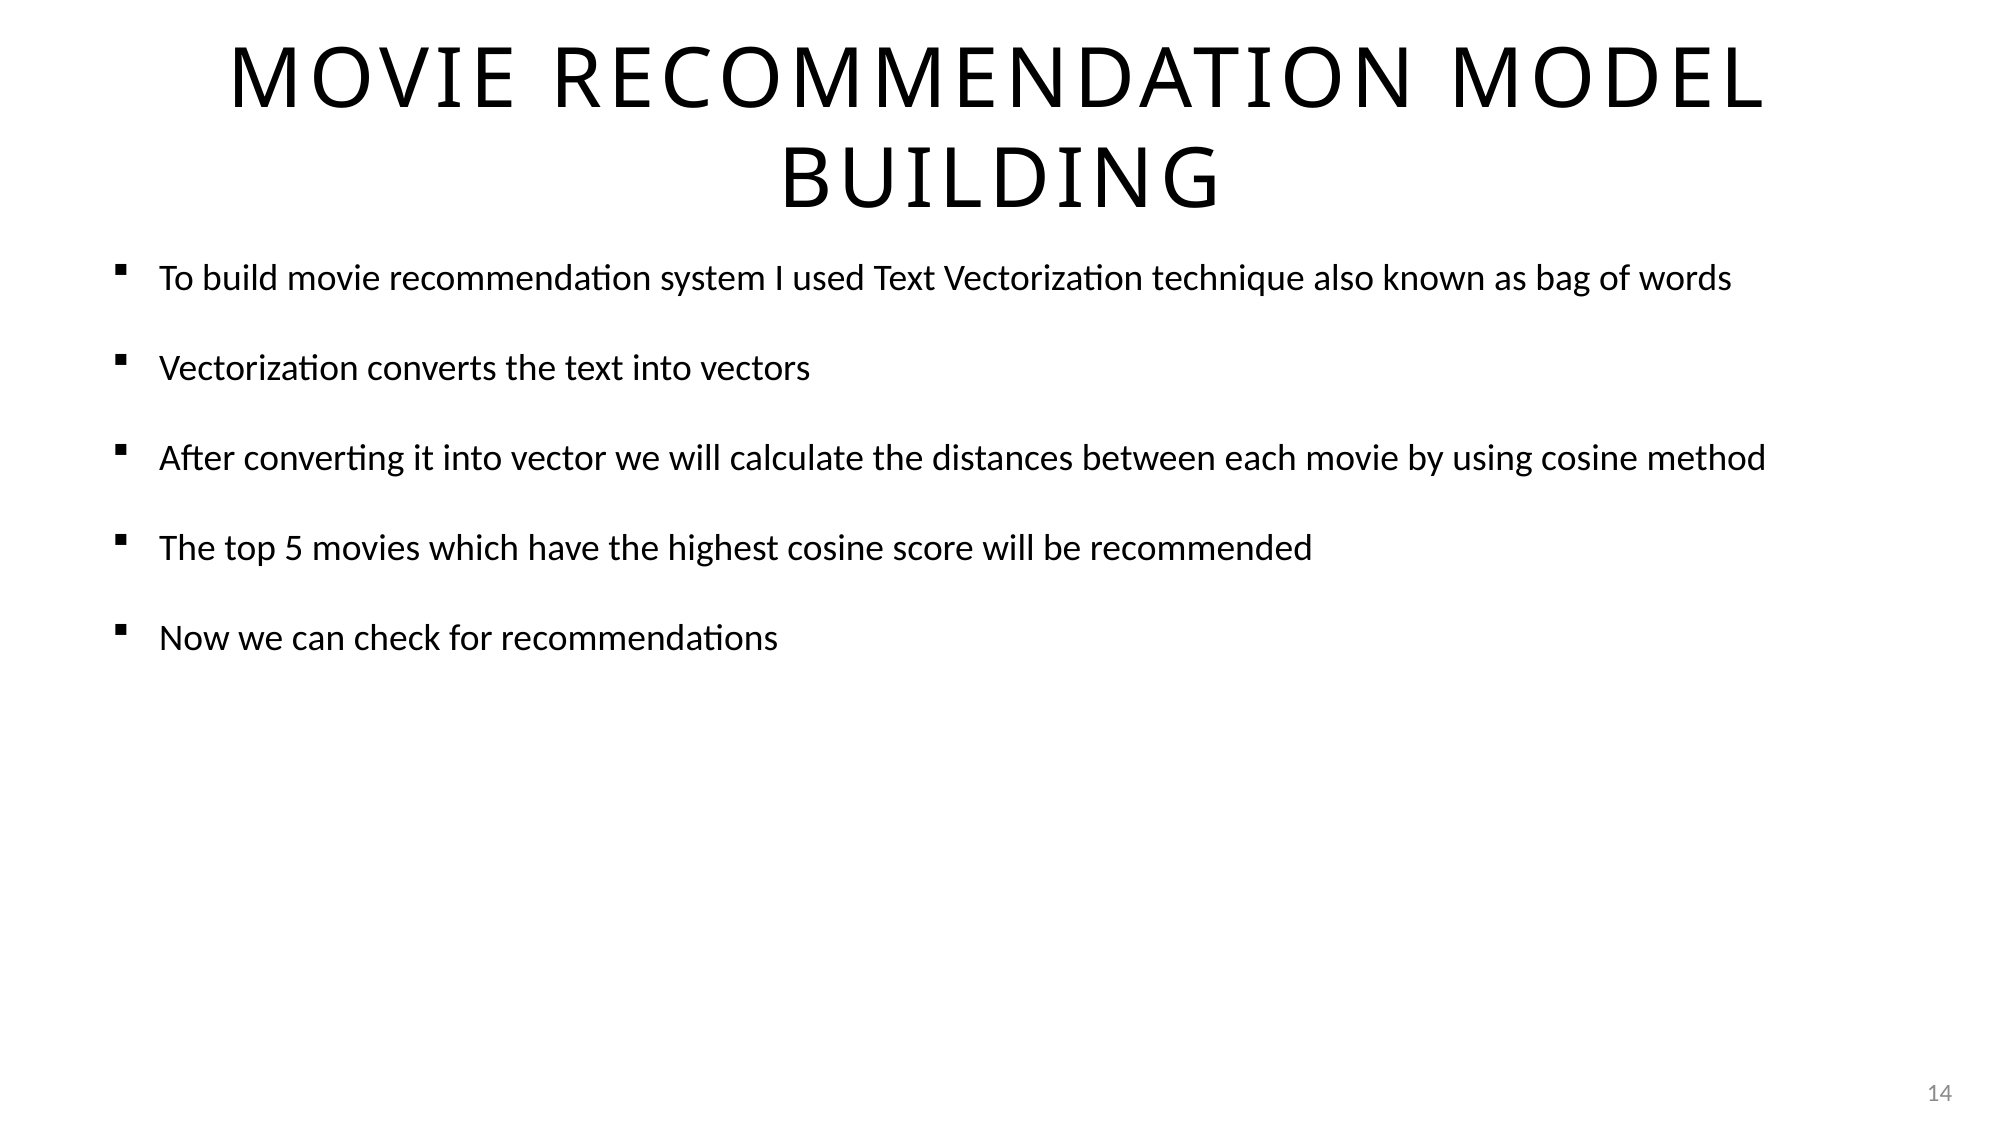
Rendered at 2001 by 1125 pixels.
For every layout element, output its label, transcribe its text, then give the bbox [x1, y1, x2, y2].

slide_number 14 [1894, 1061, 1968, 1121]
title Movie Recommendation model building [97, 4, 1903, 245]
text_box To build movie recommendation system I used Text Vectorization technique also known as bag of words Vectorization converts the text into vectors After converting it into vector we will calculate the distances between each movie by using cosine method The top 5 movies which have the highest cosine score will be recommended Now we can check for recommendations [97, 245, 1924, 665]
